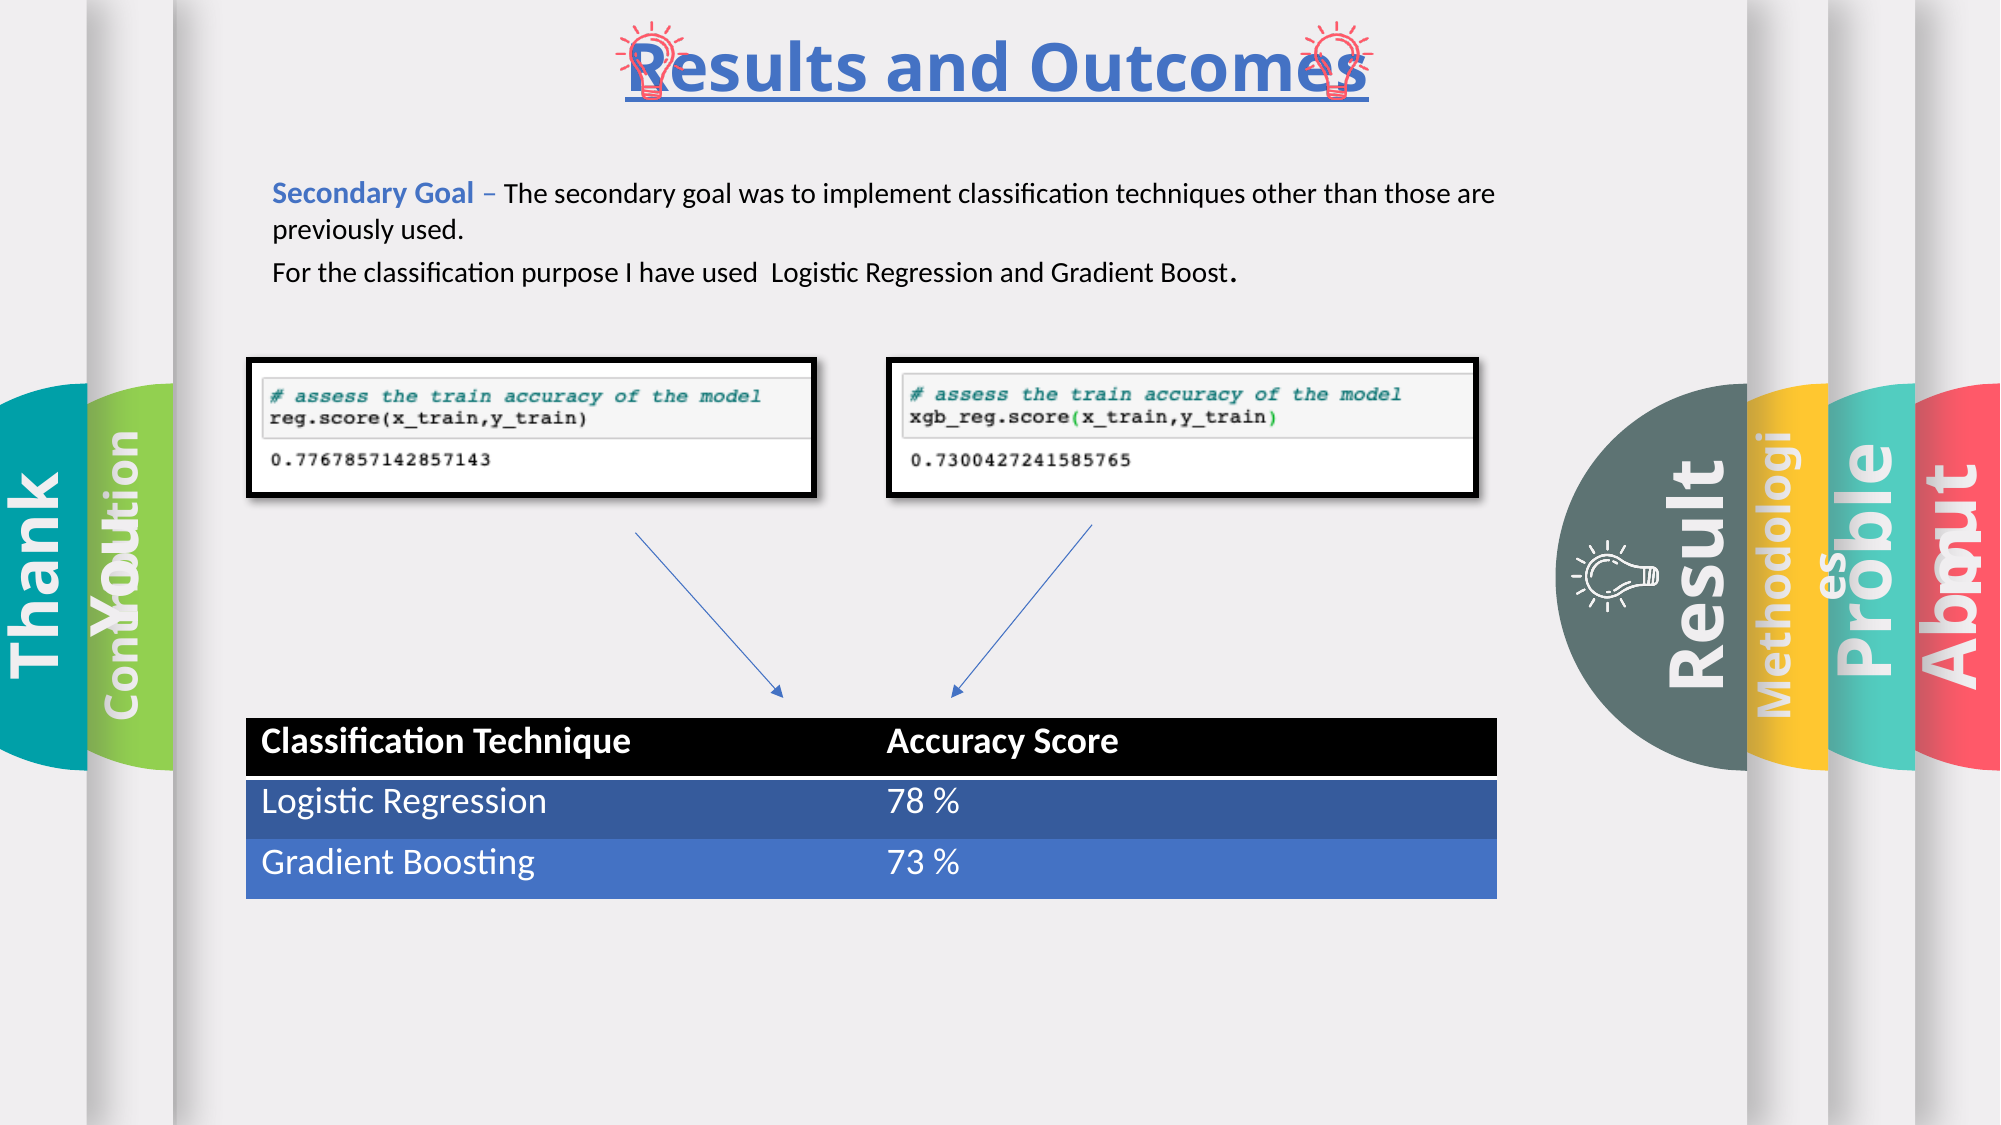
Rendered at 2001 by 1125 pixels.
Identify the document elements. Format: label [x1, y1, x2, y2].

picture [1291, 21, 1381, 101]
text_box [1829, 0, 1916, 1125]
text_box [950, 524, 1093, 698]
picture [607, 21, 696, 100]
text_box [0, 0, 88, 1125]
text_box [635, 532, 784, 698]
text_box [1748, 0, 1829, 1125]
text_box [1916, 0, 2000, 1125]
picture [892, 362, 1473, 492]
text_box [176, 0, 1748, 1125]
text_box [88, 0, 173, 1125]
picture [252, 362, 812, 492]
